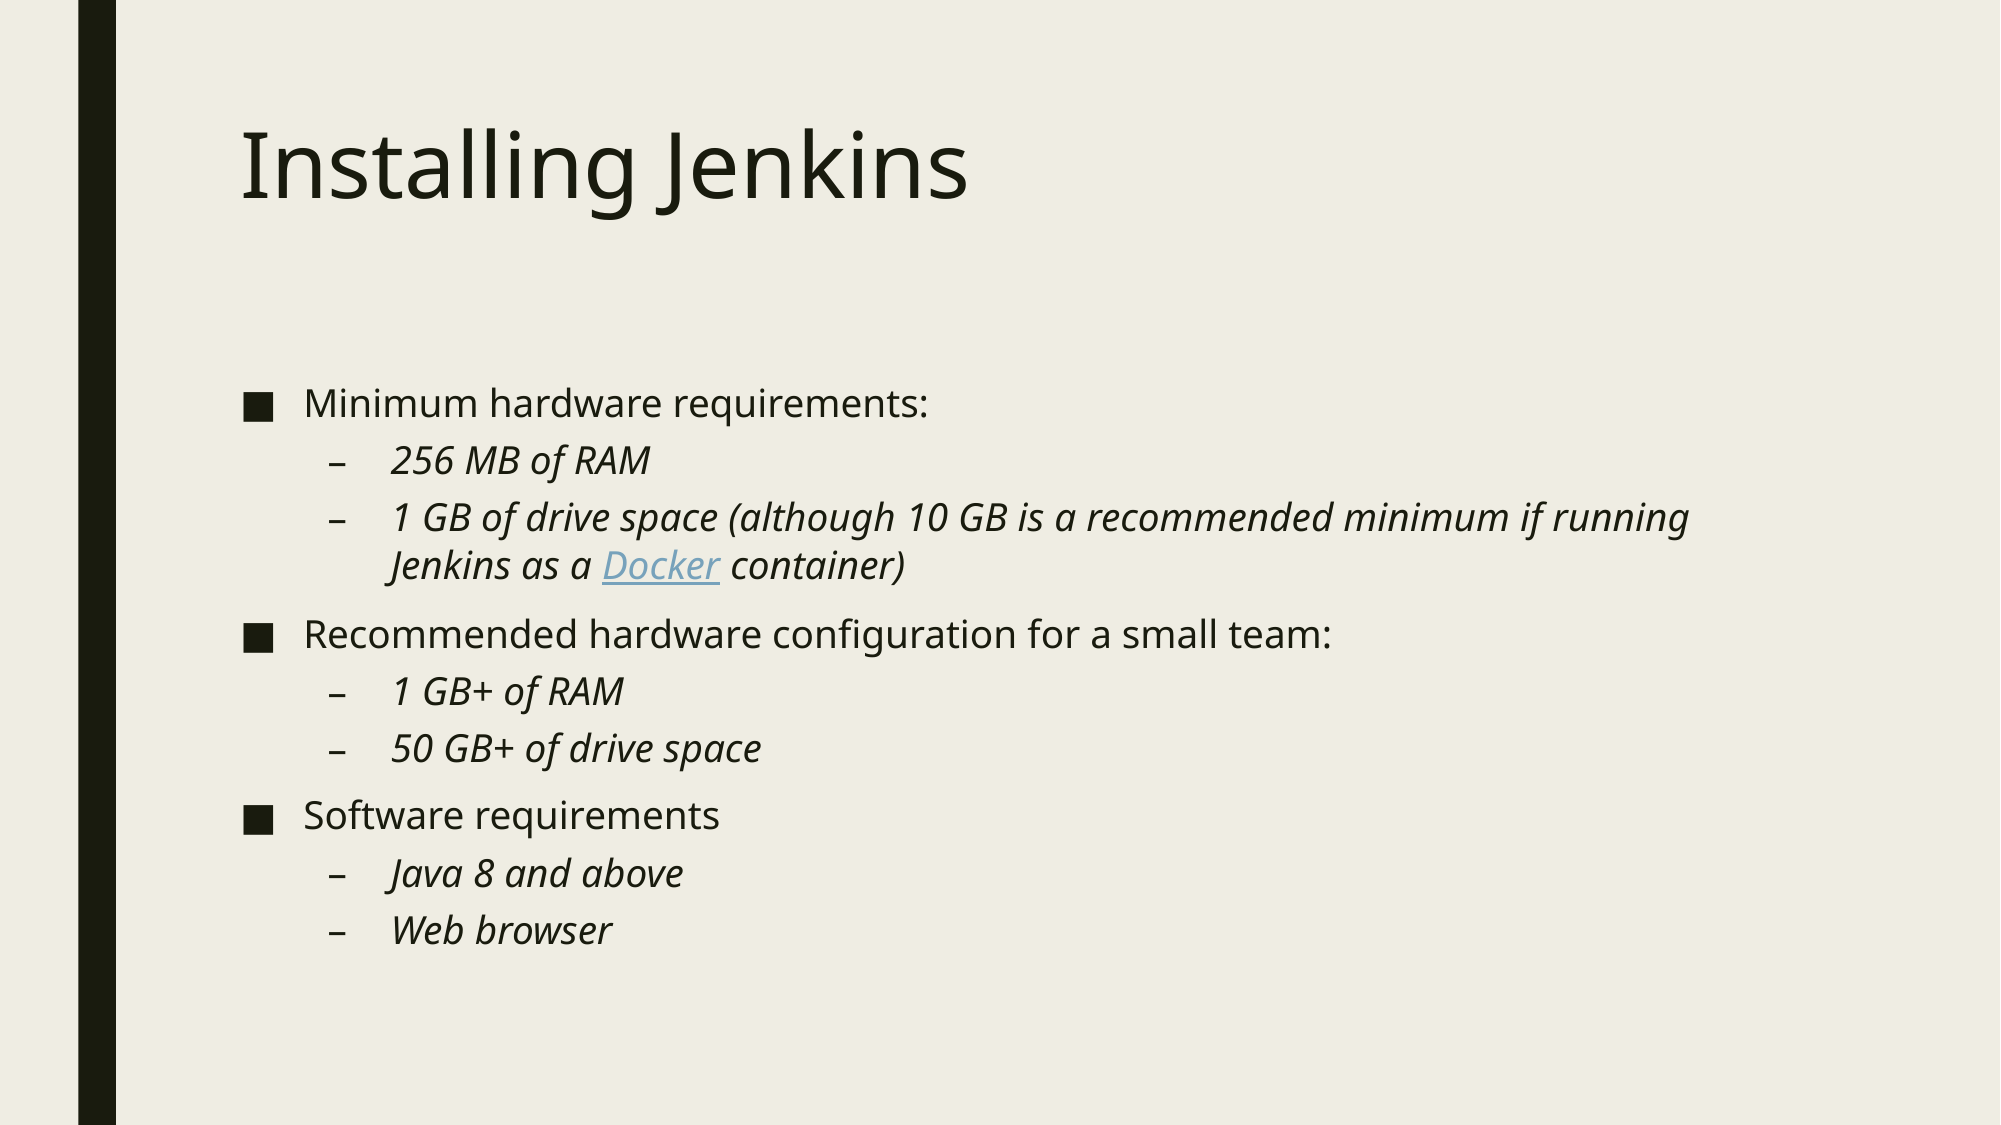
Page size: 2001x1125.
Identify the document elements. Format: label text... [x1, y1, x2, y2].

list Minimum hardware requirements: 256 MB of RAM 1 GB of drive space (although 10 GB is a recommended minimum if running Jenkins as a Docker container) Recommended hardware configuration for a small team: 1 GB+ of RAM 50 GB+ of drive space Software requirements Java 8 and above Web browser [225, 375, 1800, 963]
title Installing Jenkins [225, 112, 1800, 357]
